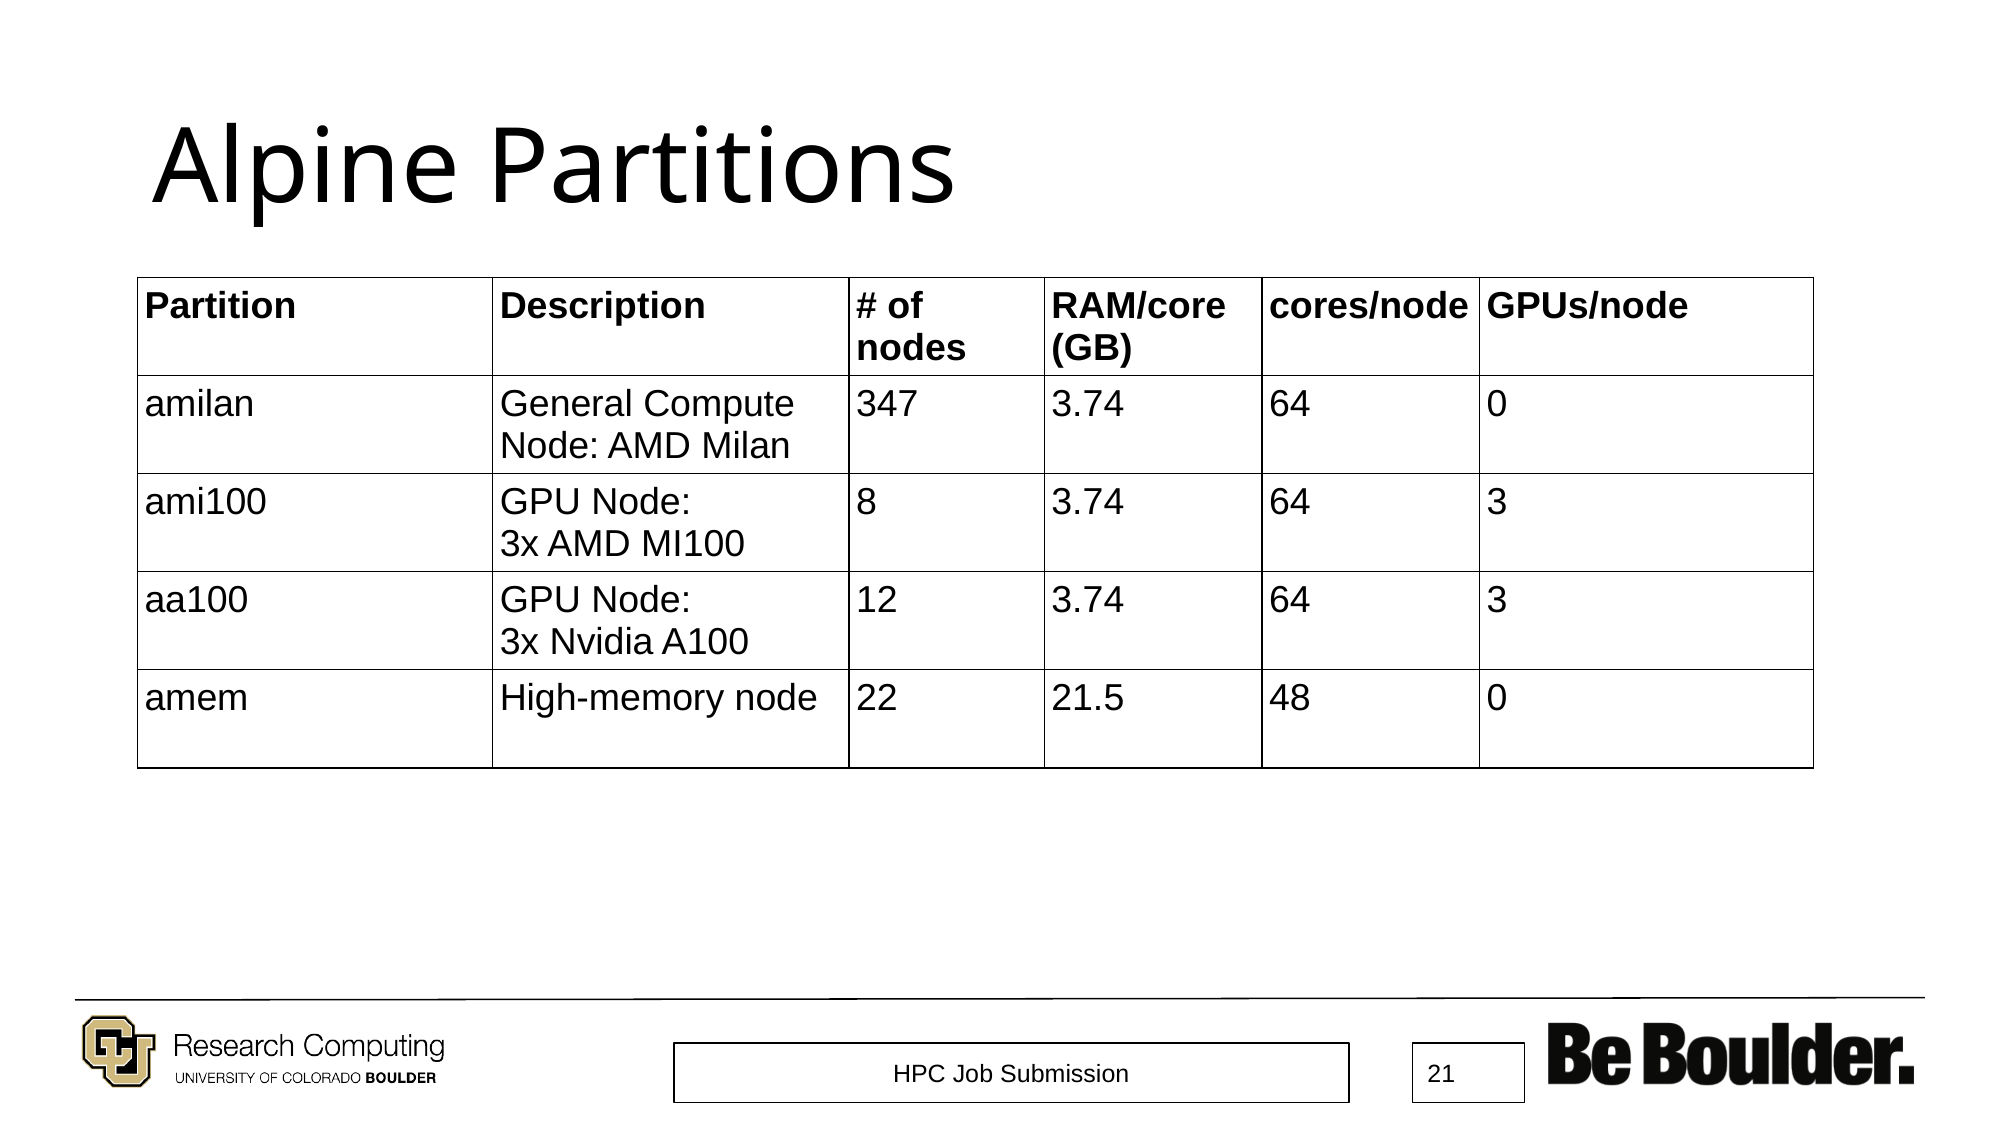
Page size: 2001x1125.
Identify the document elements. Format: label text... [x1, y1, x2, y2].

table_cell ami100 [138, 474, 492, 571]
footer HPC Job Submission [673, 1042, 1350, 1103]
table_cell 48 [1263, 670, 1479, 767]
table_cell aa100 [138, 572, 492, 669]
table_header cores/node [1263, 278, 1479, 375]
table_cell General Compute Node: AMD Milan [493, 376, 848, 473]
picture [81, 1015, 444, 1088]
table_cell 64 [1263, 376, 1479, 473]
table_cell 3.74 [1045, 572, 1261, 669]
table_cell GPU Node: 3x Nvidia A100 [493, 572, 848, 669]
table_header GPUs/node [1480, 278, 1813, 375]
table_cell 64 [1263, 474, 1479, 571]
table_header Partition [138, 278, 492, 375]
table_cell 0 [1480, 670, 1813, 767]
table_cell 21.5 [1045, 670, 1261, 767]
table_cell 3 [1480, 474, 1813, 571]
table_cell 347 [850, 376, 1044, 473]
table_cell 64 [1263, 572, 1479, 669]
table_header # of nodes [850, 278, 1044, 375]
table_cell 3 [1480, 572, 1813, 669]
table_header Description [493, 278, 848, 375]
table_cell 8 [850, 474, 1044, 571]
picture [1524, 1015, 1938, 1088]
table_cell 0 [1480, 376, 1813, 473]
table_cell amem [138, 670, 492, 767]
table_header RAM/core (GB) [1045, 278, 1261, 375]
table_cell 12 [850, 572, 1044, 669]
table_cell 3.74 [1045, 474, 1261, 571]
title Alpine Partitions [137, 59, 1863, 278]
table_cell GPU Node: 3x AMD MI100 [493, 474, 848, 571]
table_cell amilan [138, 376, 492, 473]
table_cell High-memory node [493, 670, 848, 767]
table_cell 3.74 [1045, 376, 1261, 473]
table_cell 22 [850, 670, 1044, 767]
slide_number 21 [1412, 1042, 1525, 1103]
